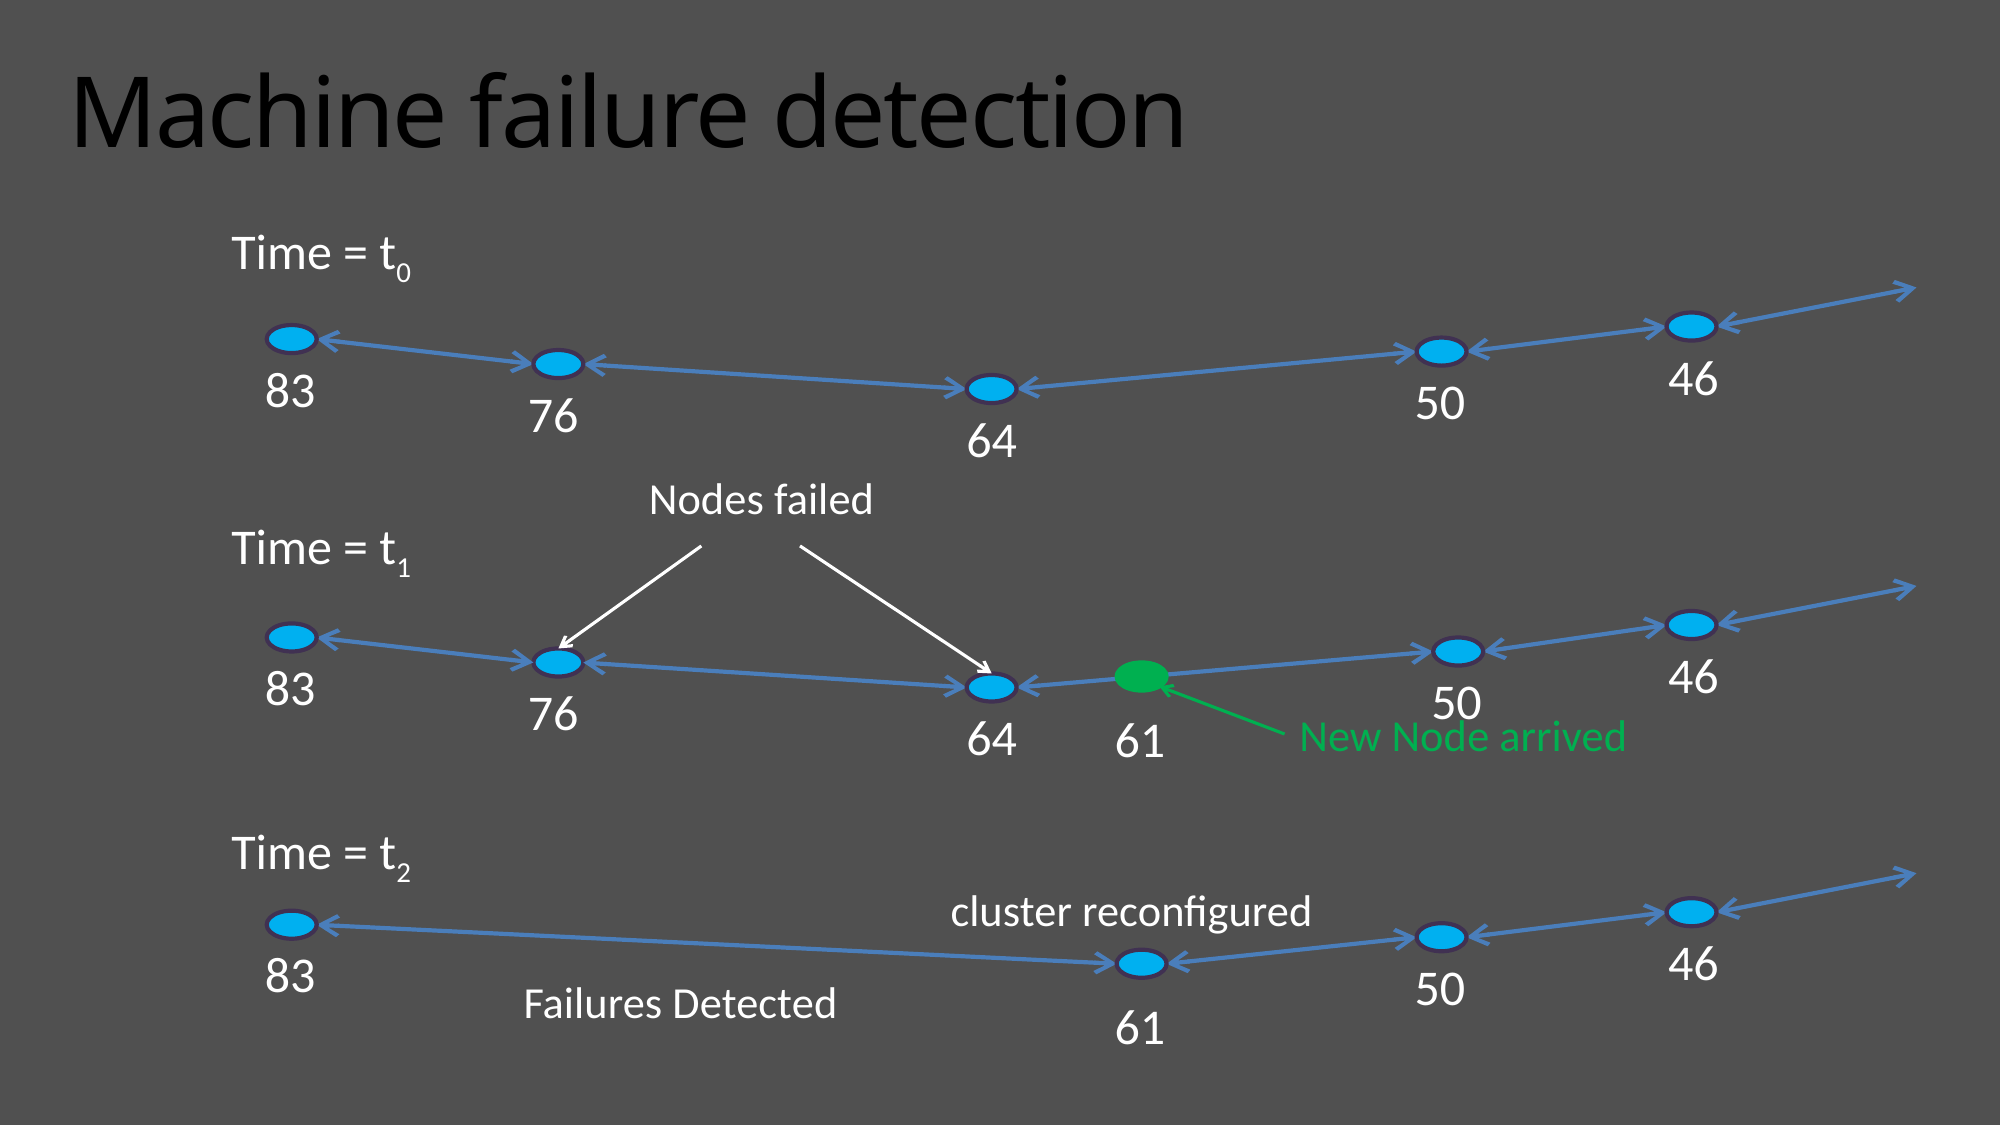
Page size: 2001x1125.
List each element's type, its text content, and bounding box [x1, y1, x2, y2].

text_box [558, 462, 992, 674]
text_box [216, 811, 1917, 1063]
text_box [216, 506, 1917, 775]
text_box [1099, 662, 1645, 776]
title Machine failure detection [44, 47, 1957, 196]
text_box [216, 212, 1917, 476]
